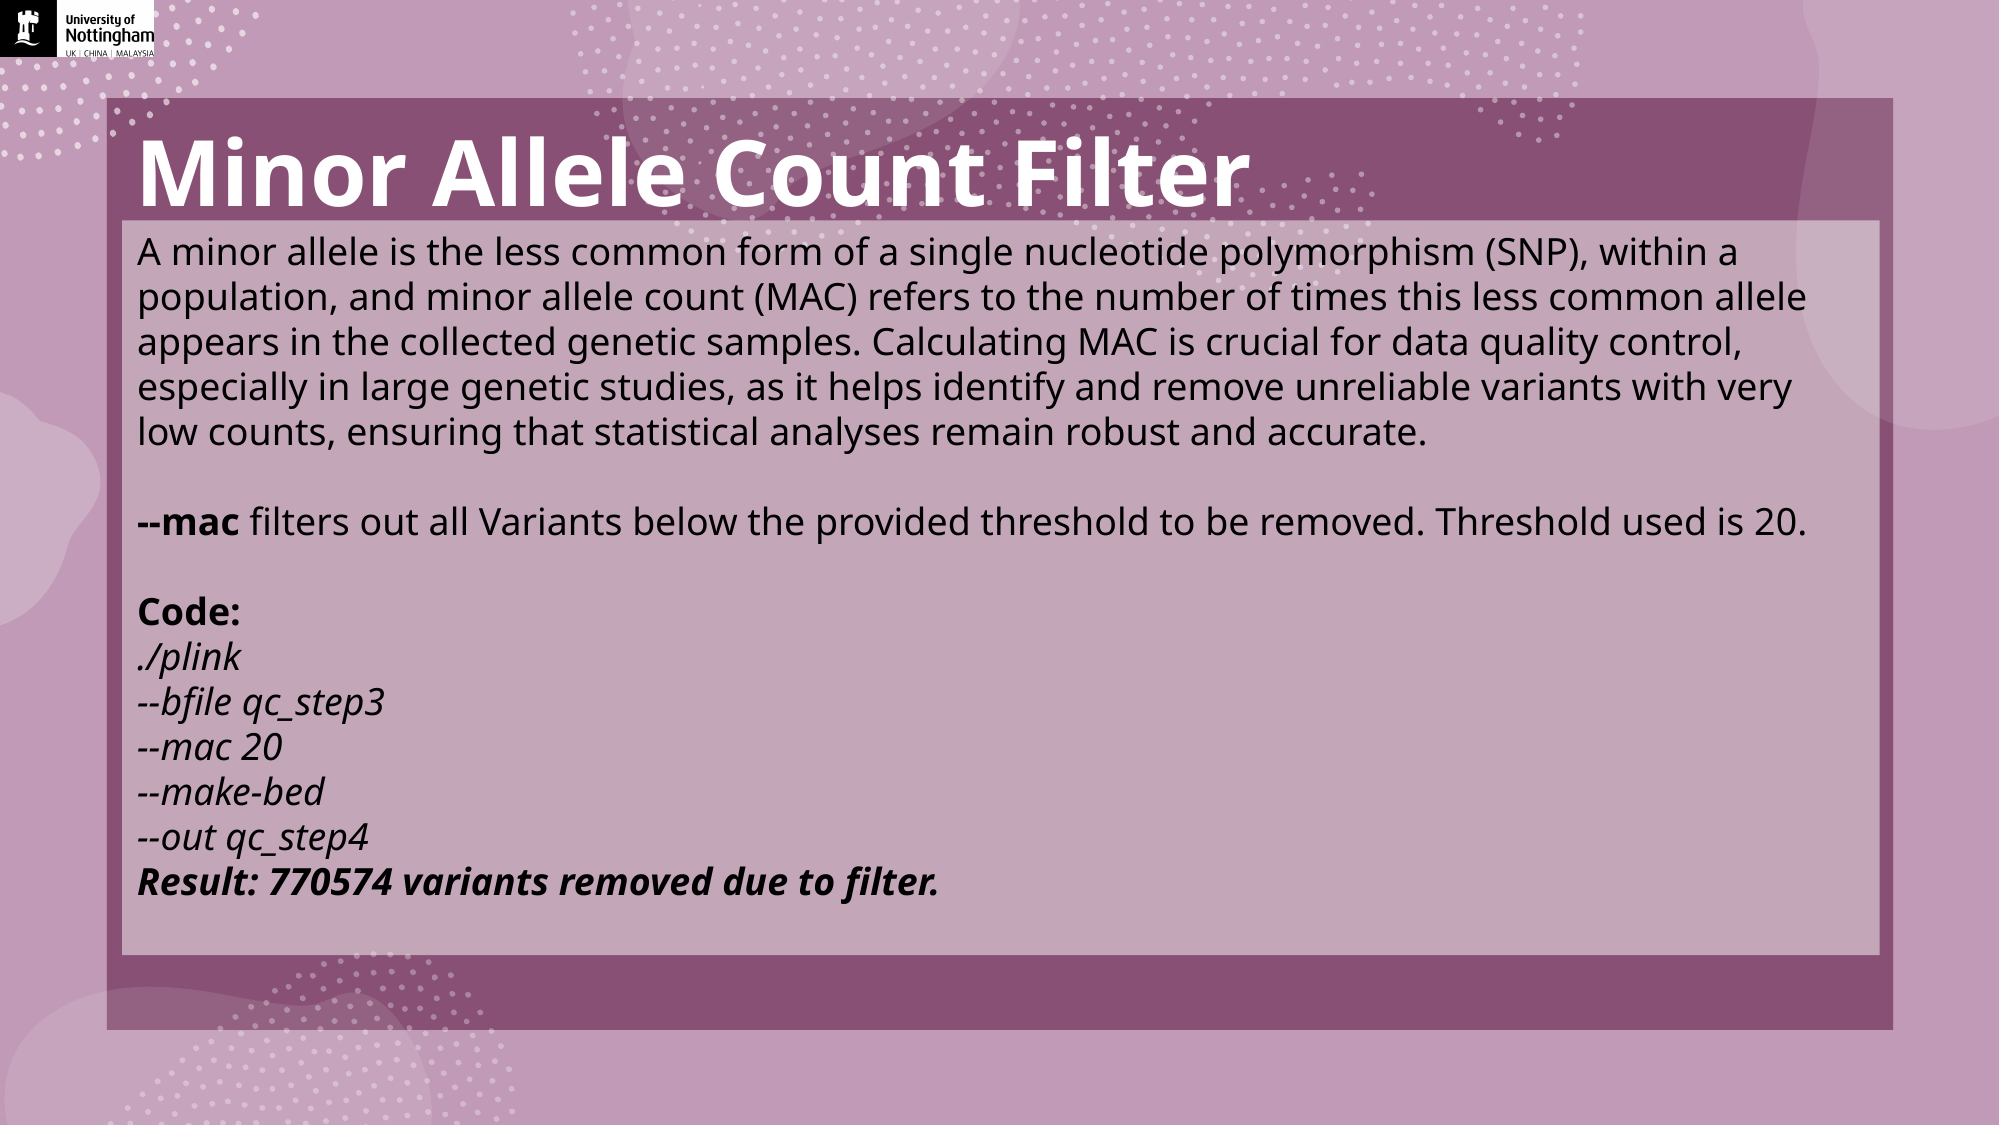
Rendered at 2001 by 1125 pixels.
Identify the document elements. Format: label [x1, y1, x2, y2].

picture [0, 0, 155, 58]
text_box [0, 0, 2000, 1125]
